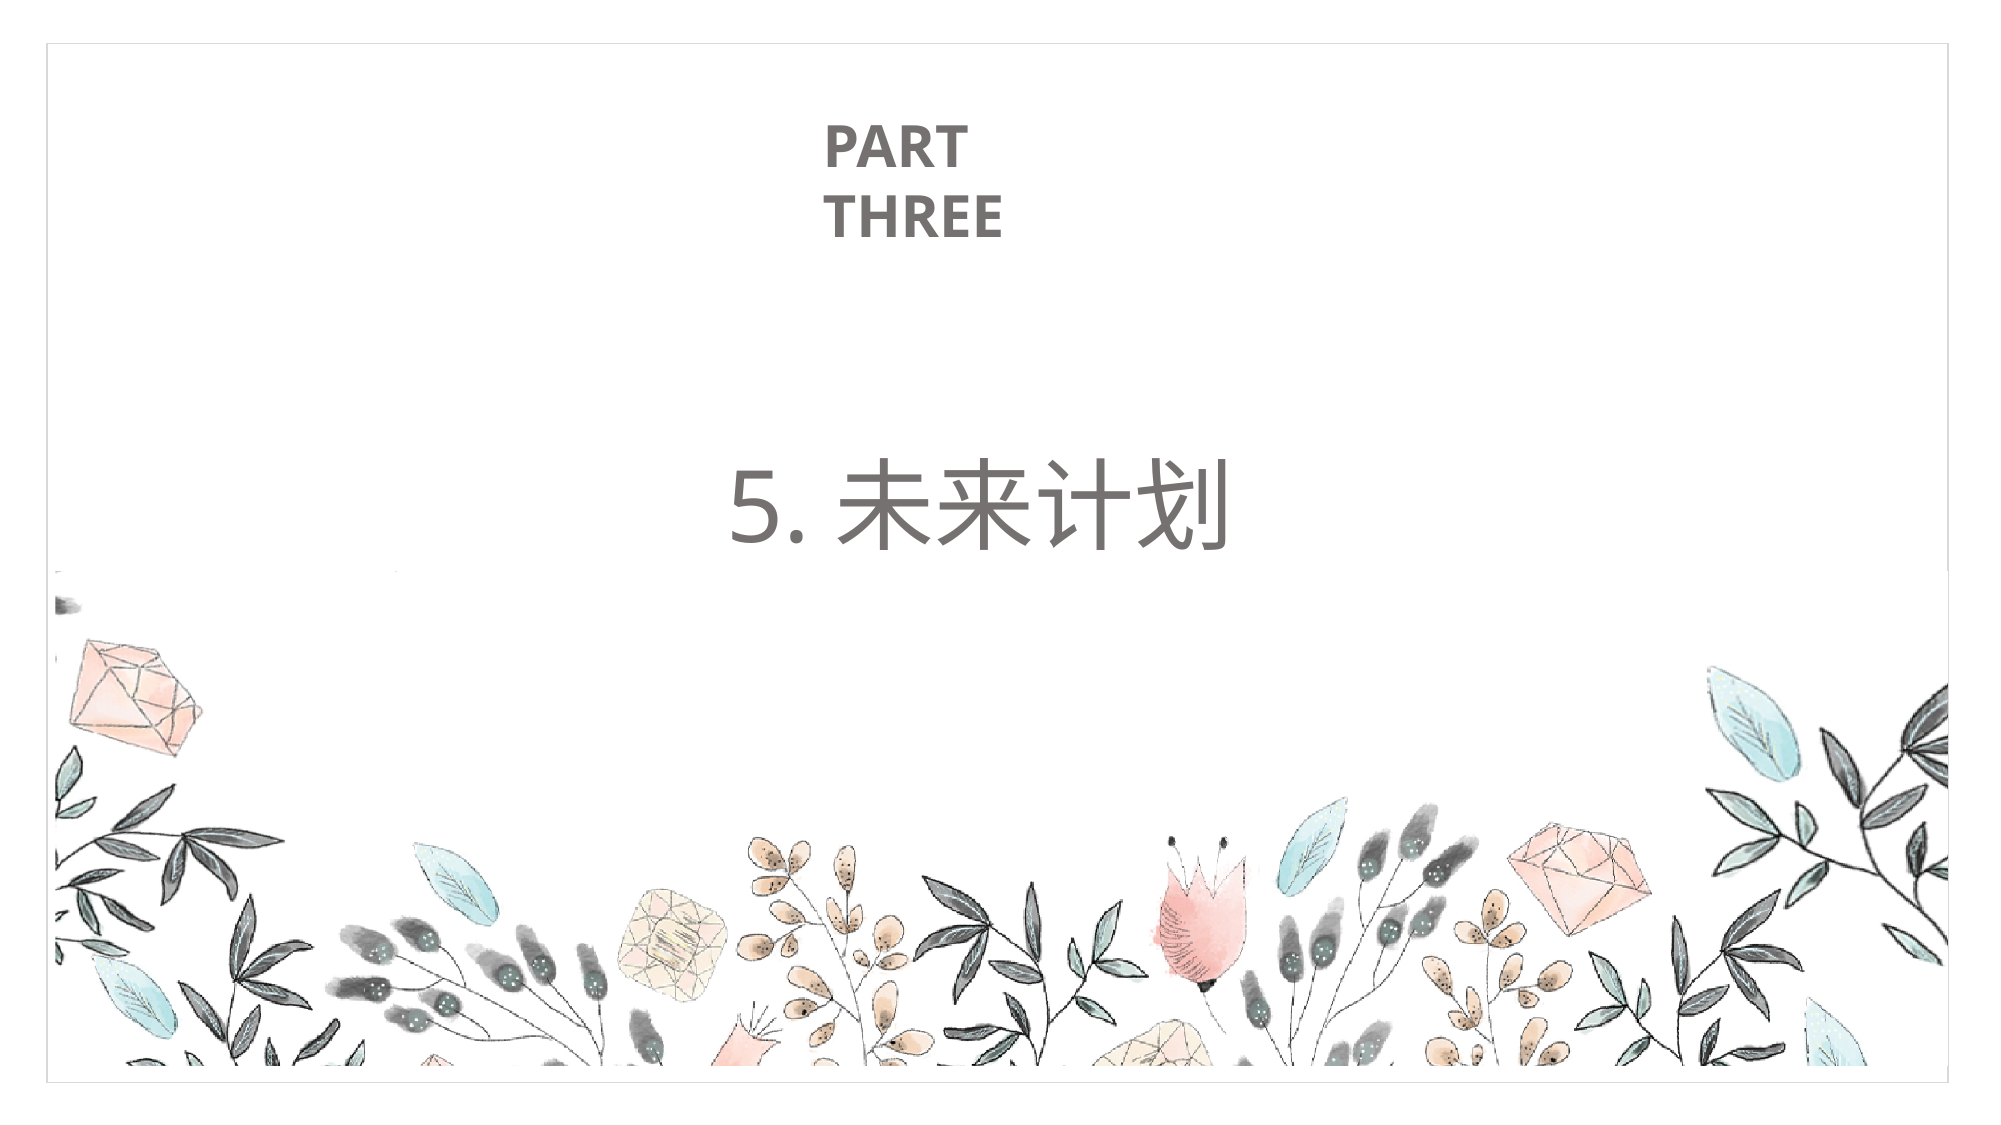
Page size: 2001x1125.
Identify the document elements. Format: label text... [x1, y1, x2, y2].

text_box PART THREE [807, 101, 1188, 257]
text_box [46, 42, 1949, 1084]
text_box 5.未来计划 [711, 434, 1284, 570]
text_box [55, 571, 1948, 1066]
